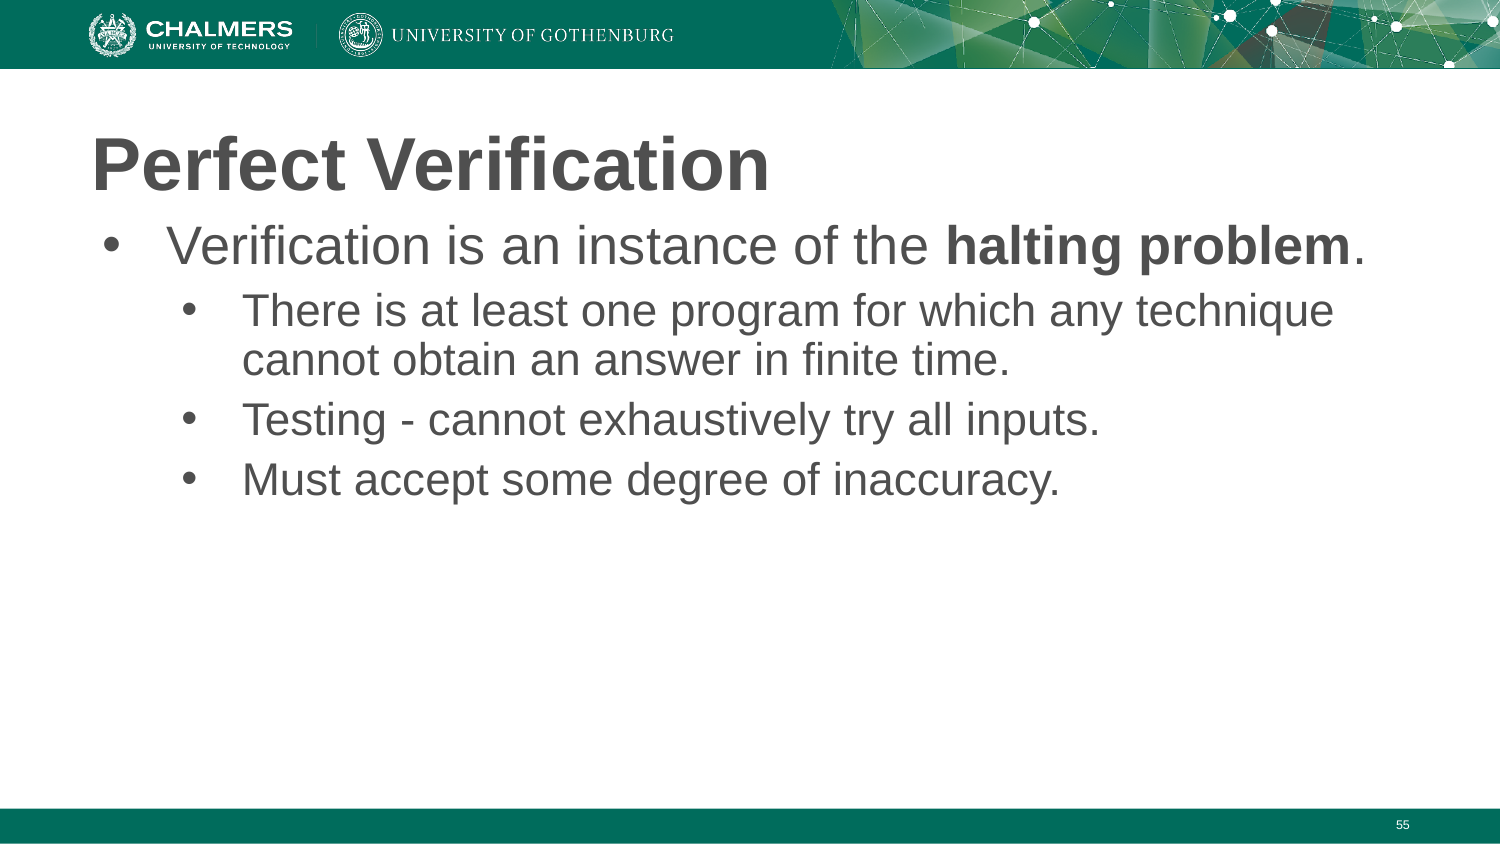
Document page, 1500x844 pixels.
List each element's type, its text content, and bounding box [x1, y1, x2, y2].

slide_number ‹#› [1074, 809, 1425, 844]
picture [759, 0, 1500, 68]
picture [64, 0, 696, 85]
title Perfect Verification [76, 100, 1425, 210]
list Verification is an instance of the halting problem. There is at least one program for which any technique cannot obtain an answer in finite time. Testing - cannot exhaustively try all inputs. Must accept some degree of inaccuracy. [76, 210, 1425, 782]
